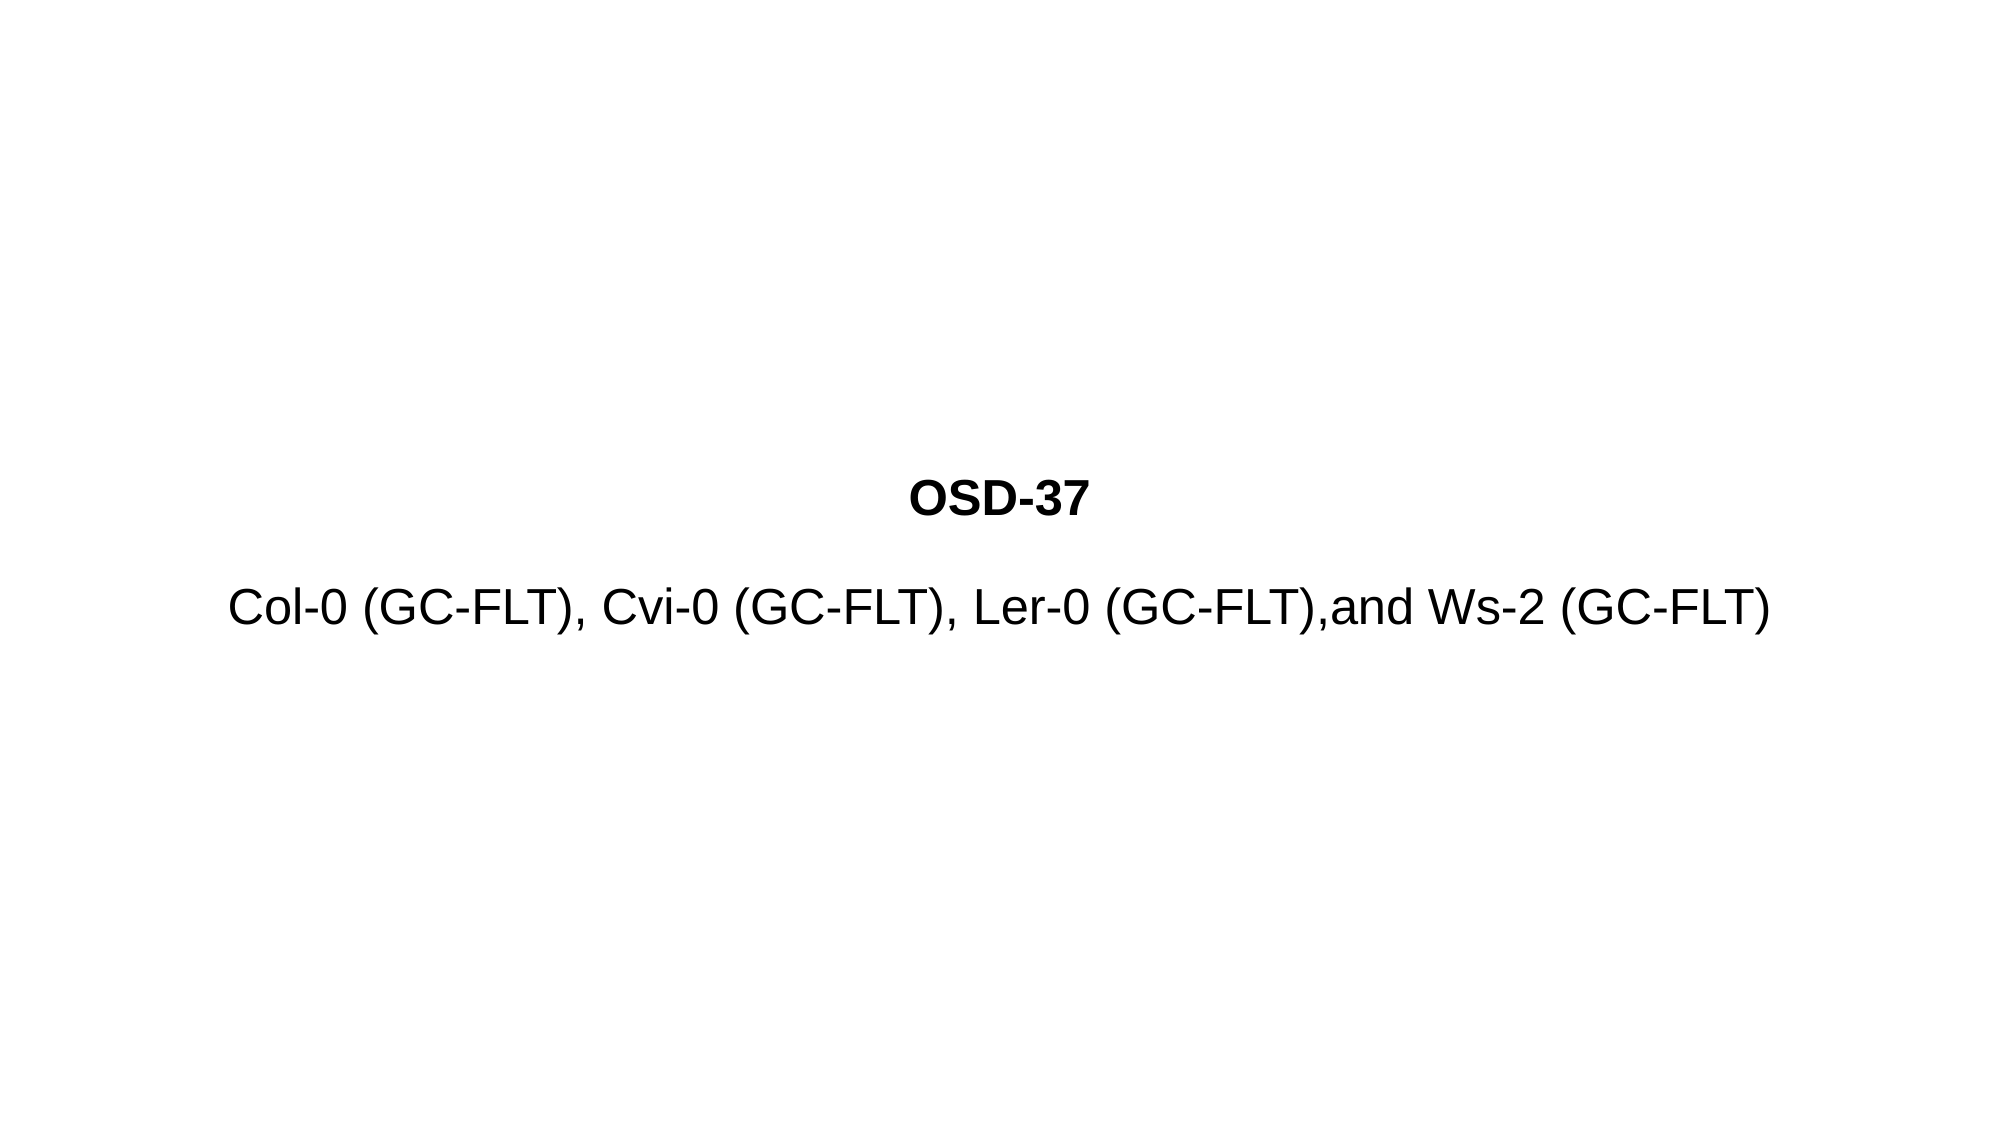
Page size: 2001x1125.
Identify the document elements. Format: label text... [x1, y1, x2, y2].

text_box OSD-37 Col-0 (GC-FLT), Cvi-0 (GC-FLT), Ler-0 (GC-FLT),and Ws-2 (GC-FLT) [182, 426, 1817, 699]
